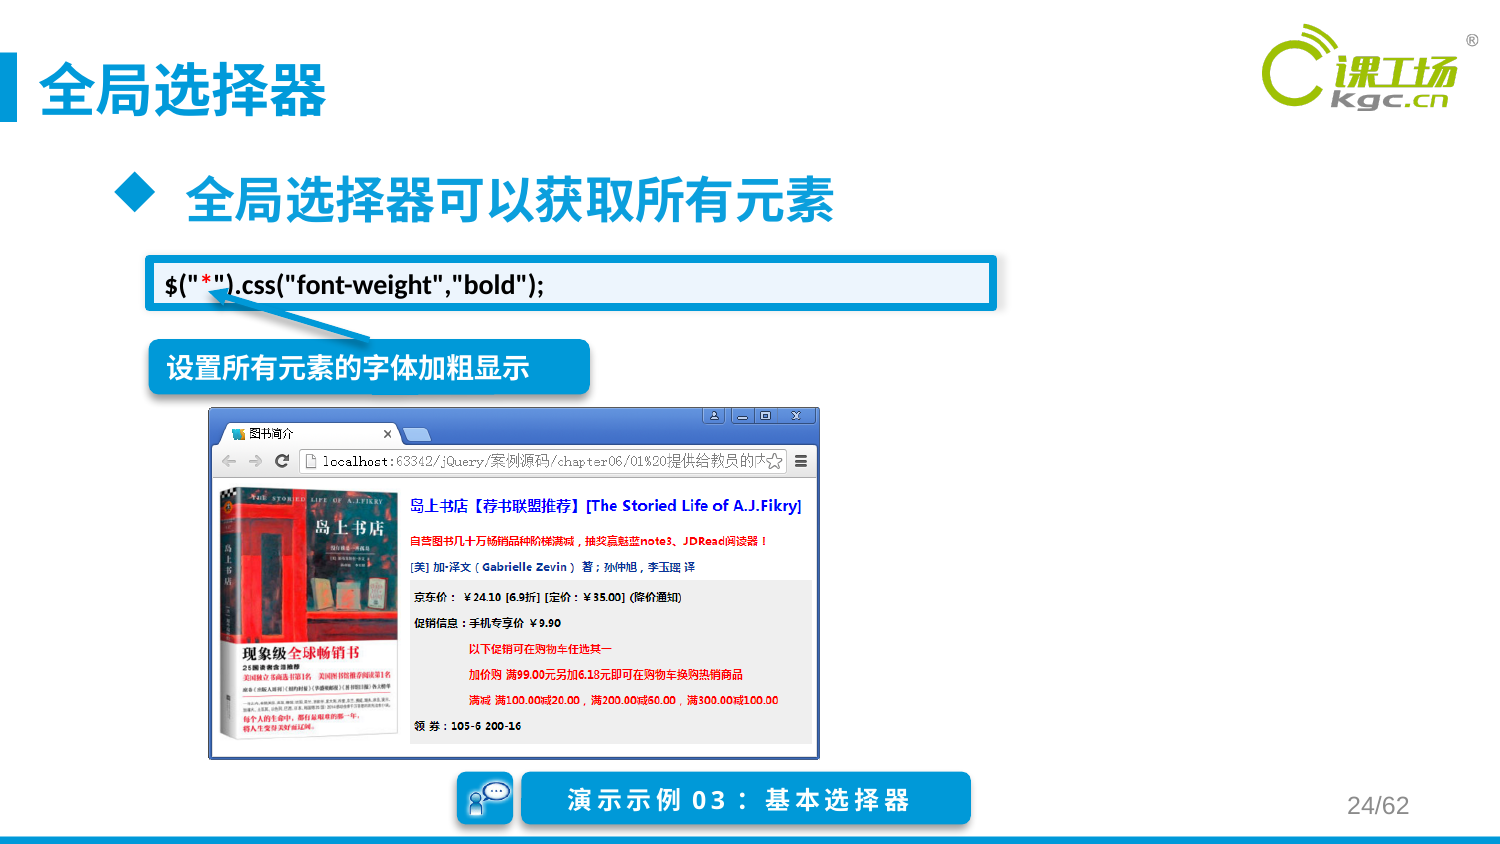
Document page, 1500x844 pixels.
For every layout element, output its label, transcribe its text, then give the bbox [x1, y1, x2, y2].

slide_number 24/62 [1074, 782, 1425, 828]
text_box $("*").css("font-weight","bold"); [149, 258, 994, 308]
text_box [207, 291, 370, 340]
list 全局选择器可以获取所有元素 [94, 160, 1424, 754]
text_box 设置所有元素的字体加粗显示 [149, 339, 590, 395]
title 全局选择器 [37, 33, 1390, 151]
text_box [456, 771, 972, 825]
picture [0, 0, 1500, 836]
